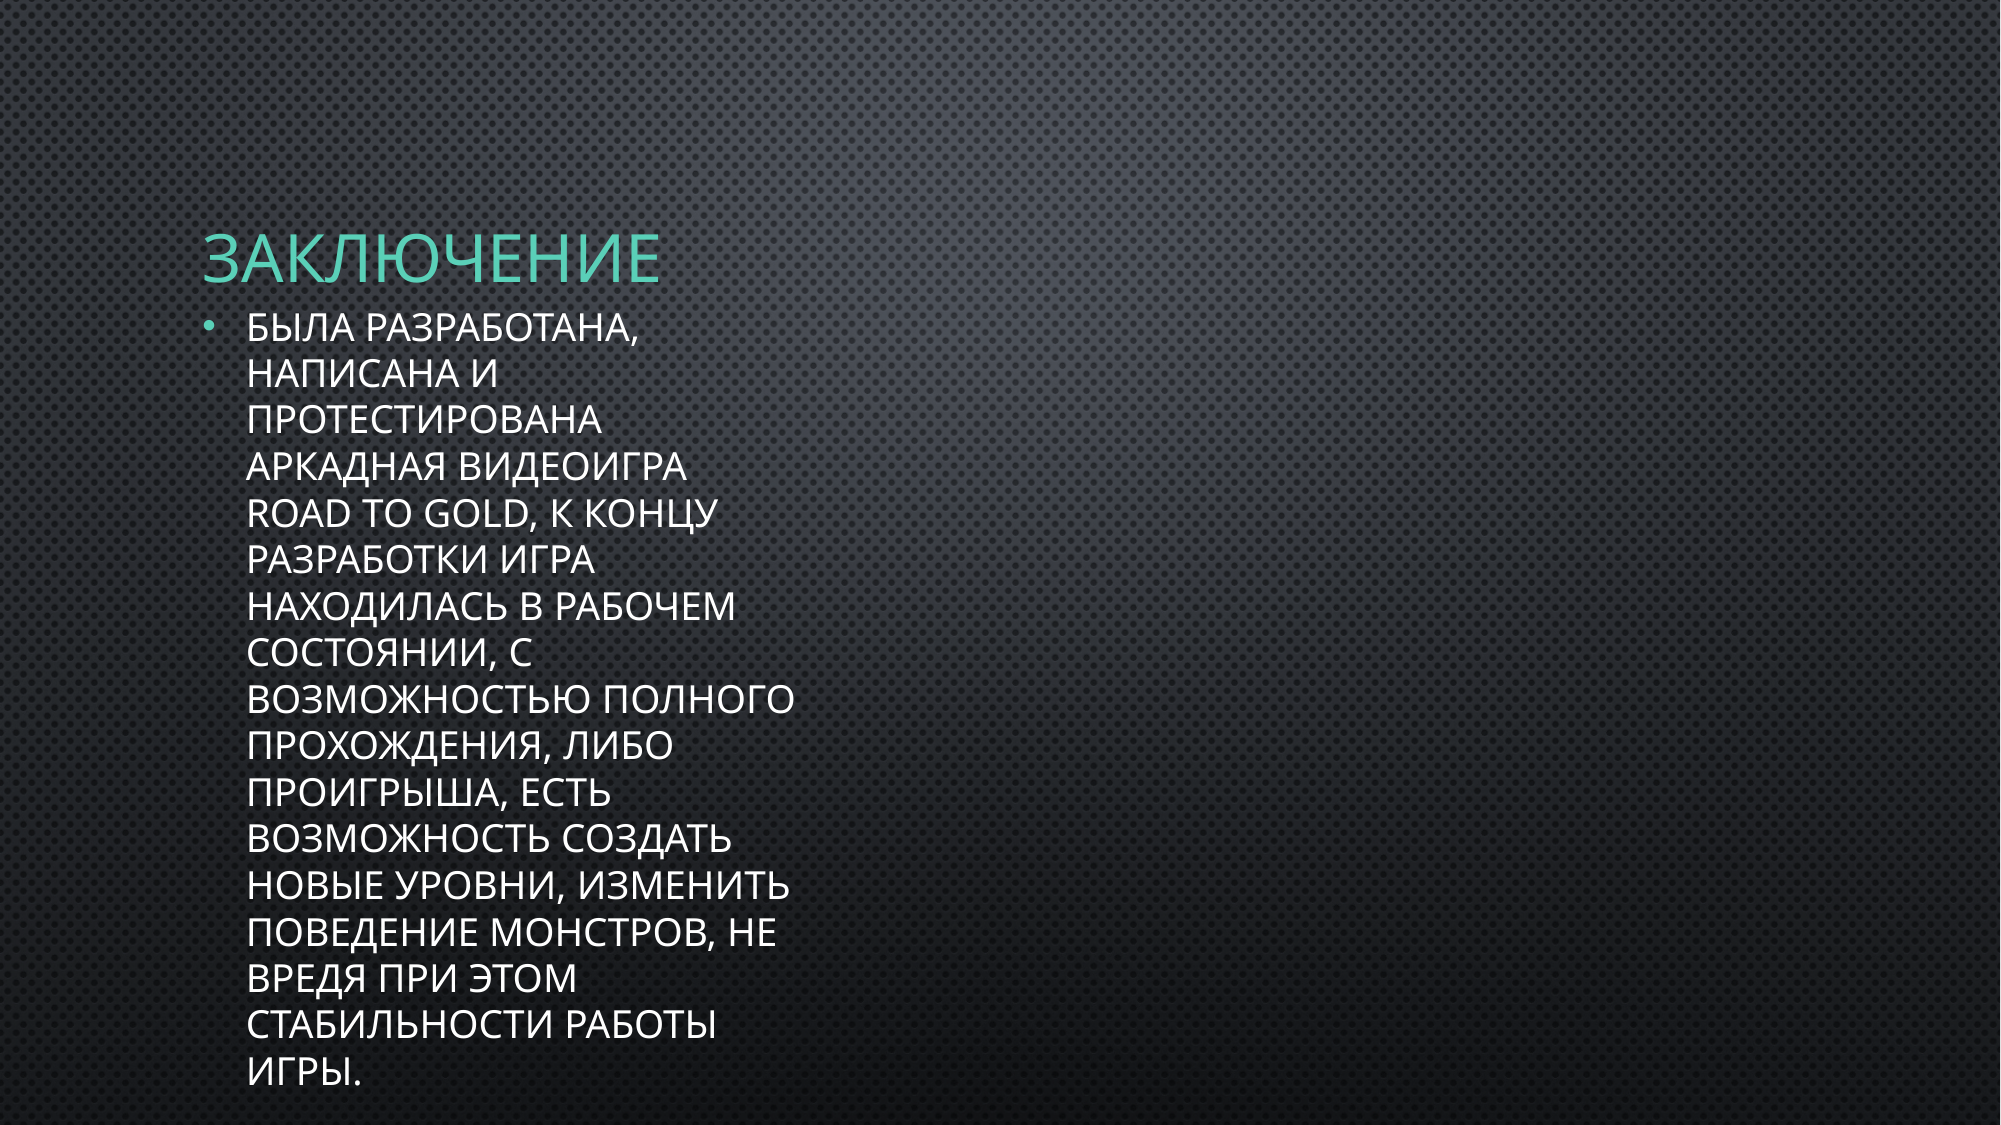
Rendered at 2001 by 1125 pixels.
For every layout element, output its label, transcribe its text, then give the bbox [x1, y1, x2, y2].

title Заключение [187, 99, 989, 413]
picture [989, 0, 2000, 1125]
list Была разработана, написана и протестирована аркадная видеоигра Road To Gold, к концу разработки игра находилась в рабочем состоянии, с возможностью полного прохождения, либо проигрыша, есть возможность создать новые уровни, изменить поведение монстров, не вредя при этом стабильности работы игры. [187, 292, 819, 1103]
